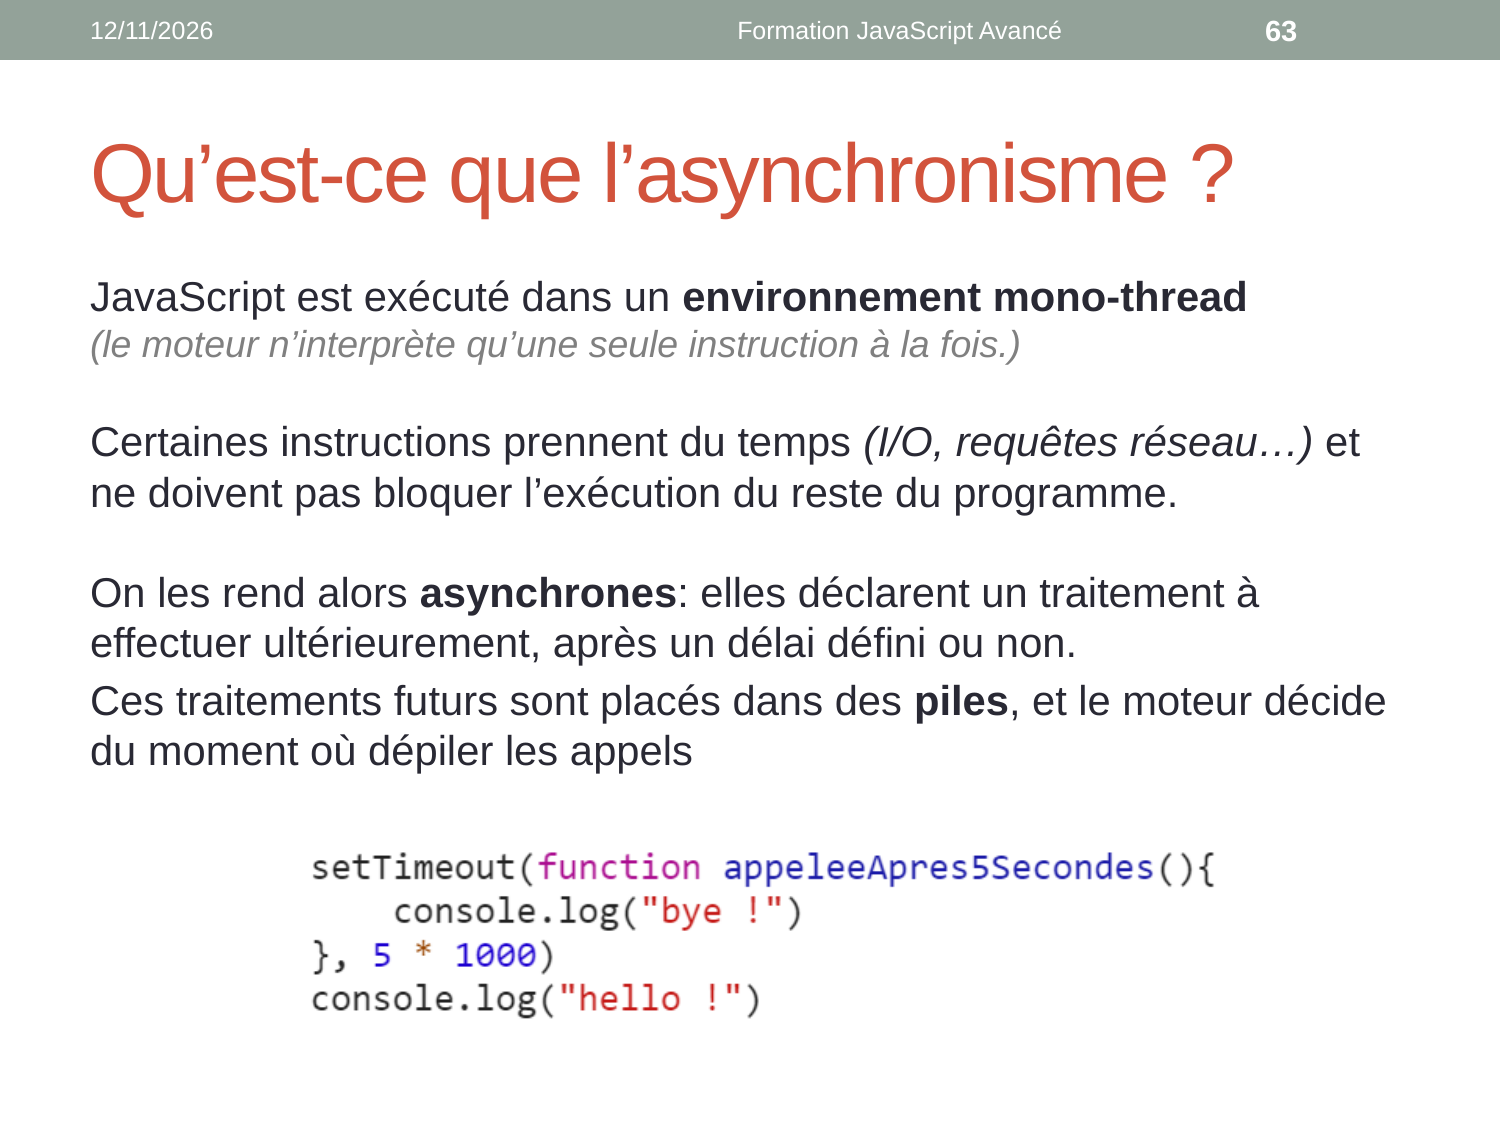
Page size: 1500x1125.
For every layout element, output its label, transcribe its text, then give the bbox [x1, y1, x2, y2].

footer Formation JavaScript Avancé [562, 3, 1238, 57]
list JavaScript est exécuté dans un environnement mono-thread (le moteur n’interprète qu’une seule instruction à la fois.) Certaines instructions prennent du temps (I/O, requêtes réseau…) et ne doivent pas bloquer l’exécution du reste du programme. On les rend alors asynchrones: elles déclarent un traitement à effectuer ultérieurement, après un délai défini ou non. Ces traitements futurs sont placés dans des piles, et le moteur décide du moment où dépiler les appels [75, 262, 1412, 1063]
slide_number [75, 3, 550, 57]
title Qu’est-ce que l’asynchronisme ? [75, 87, 1425, 250]
picture [300, 833, 1260, 1032]
slide_number 63 [1250, 3, 1425, 57]
